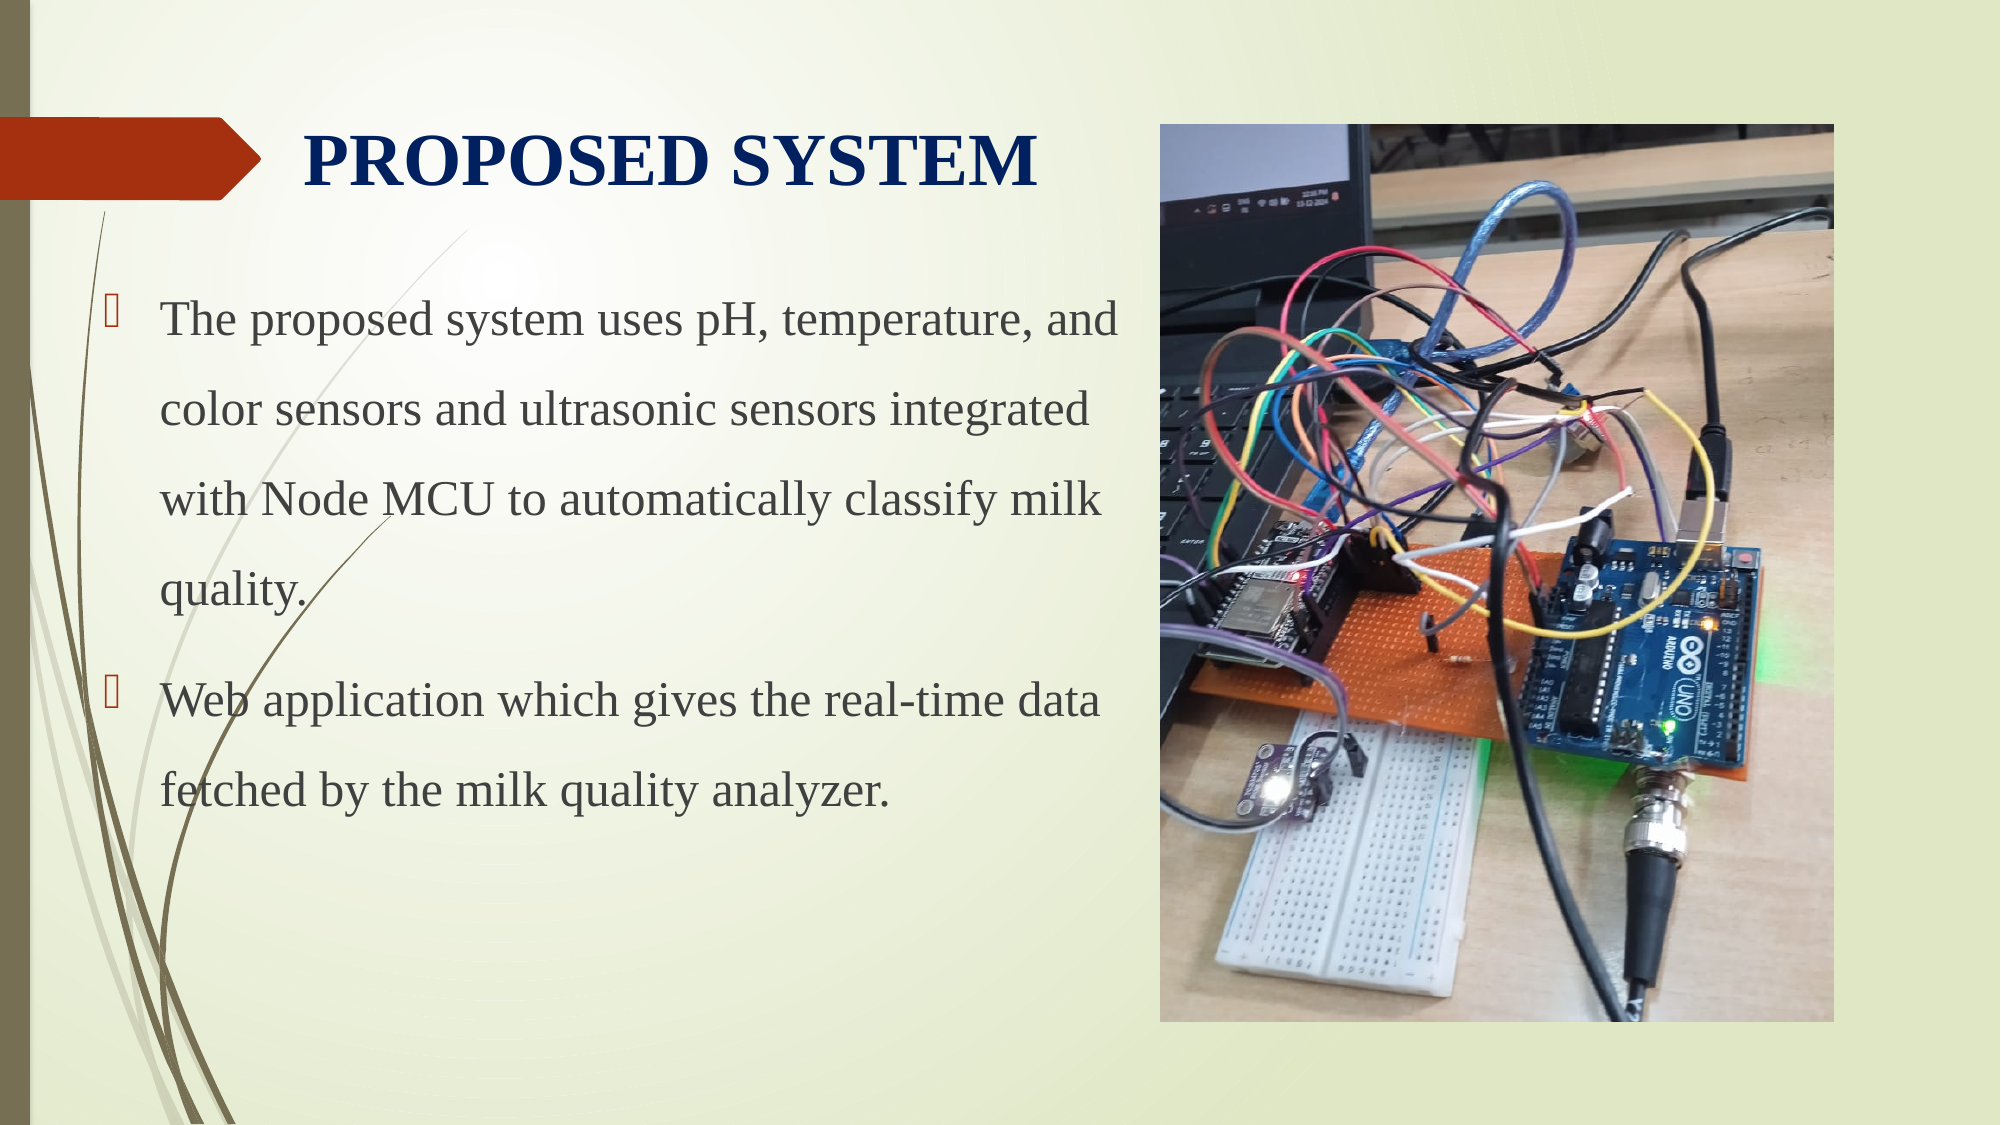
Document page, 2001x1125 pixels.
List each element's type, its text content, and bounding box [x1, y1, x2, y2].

picture [1160, 124, 1834, 1022]
title PROPOSED SYSTEM [288, 102, 1888, 225]
list The proposed system uses pH, temperature, and color sensors and ultrasonic sensors integrated with Node MCU to automatically classify milk quality. Web application which gives the real-time data fetched by the milk quality analyzer. [88, 247, 1137, 978]
